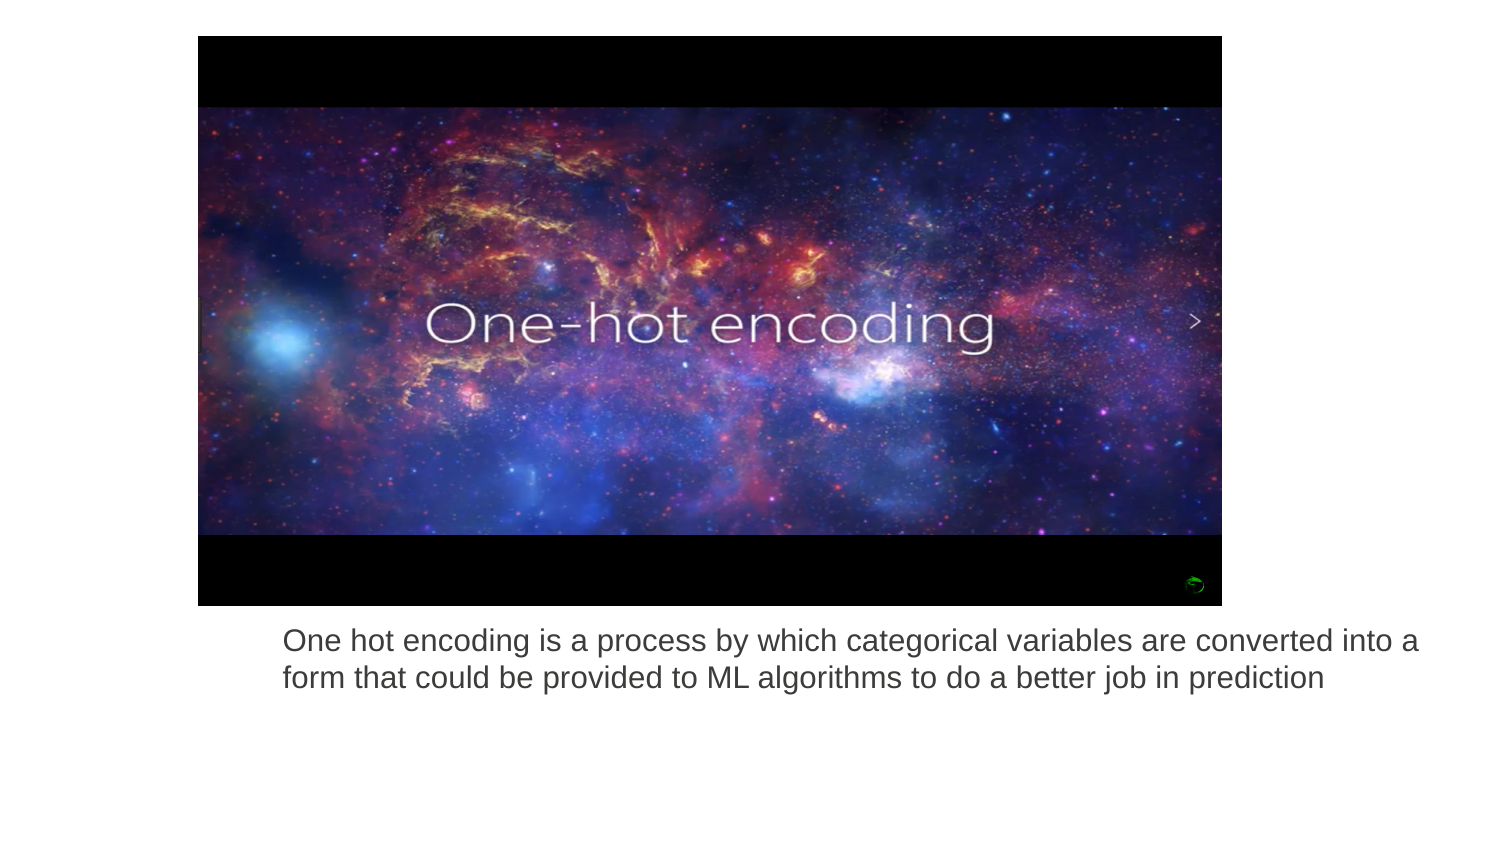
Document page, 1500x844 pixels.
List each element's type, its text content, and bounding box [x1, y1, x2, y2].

text_box One hot encoding is a process by which categorical variables are converted into a form that could be provided to ML algorithms to do a better job in prediction [267, 605, 1473, 746]
picture [198, 35, 1222, 606]
